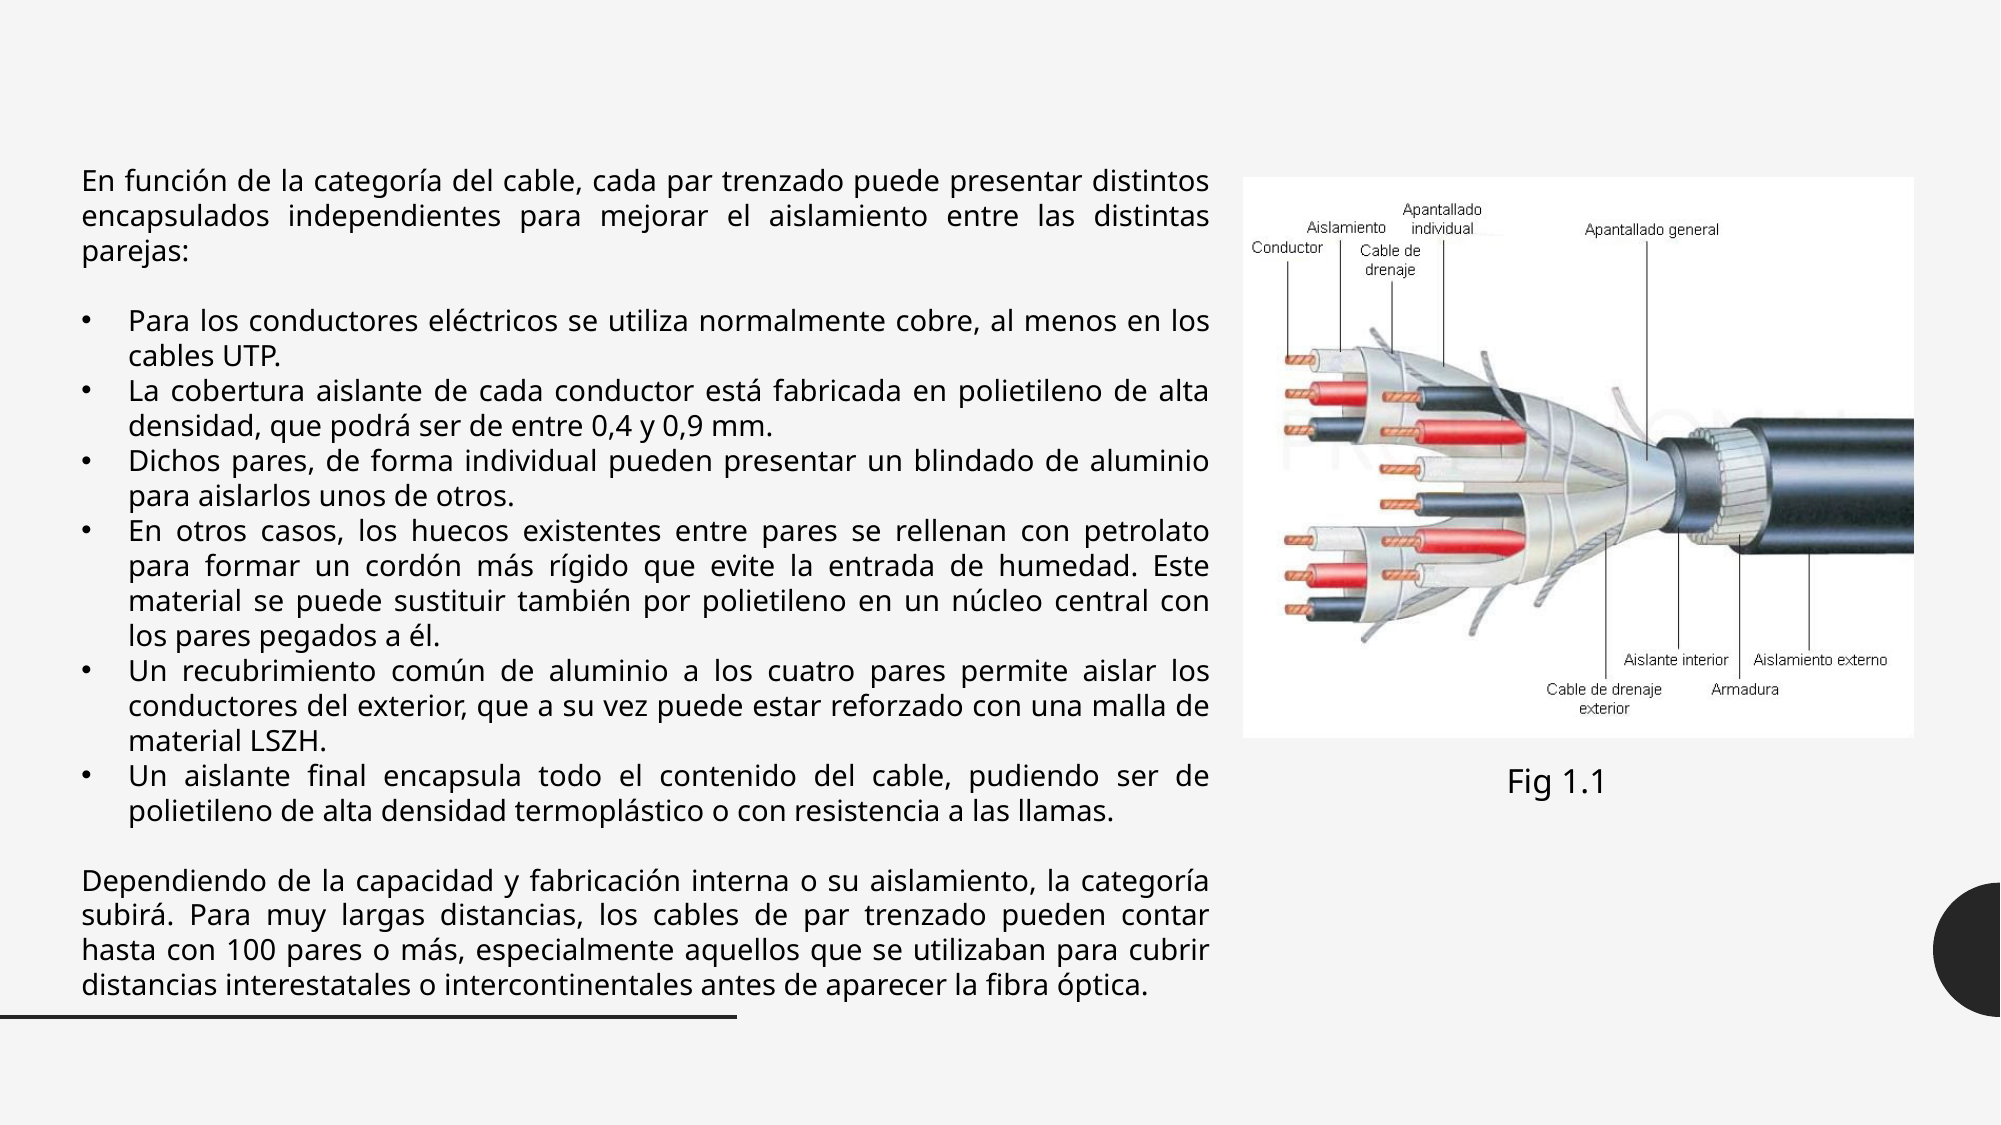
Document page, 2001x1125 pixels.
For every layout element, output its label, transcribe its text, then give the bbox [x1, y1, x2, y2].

text_box En función de la categoría del cable, cada par trenzado puede presentar distintos encapsulados independientes para mejorar el aislamiento entre las distintas parejas: Para los conductores eléctricos se utiliza normalmente cobre, al menos en los cables UTP. La cobertura aislante de cada conductor está fabricada en polietileno de alta densidad, que podrá ser de entre 0,4 y 0,9 mm. Dichos pares, de forma individual pueden presentar un blindado de aluminio para aislarlos unos de otros. En otros casos, los huecos existentes entre pares se rellenan con petrolato para formar un cordón más rígido que evite la entrada de humedad. Este material se puede sustituir también por polietileno en un núcleo central con los pares pegados a él. Un recubrimiento común de aluminio a los cuatro pares permite aislar los conductores del exterior, que a su vez puede estar reforzado con una malla de material LSZH. Un aislante final encapsula todo el contenido del cable, pudiendo ser de polietileno de alta densidad termoplástico o con resistencia a las llamas. Dependiendo de la capacidad y fabricación interna o su aislamiento, la categoría subirá. Para muy largas distancias, los cables de par trenzado pueden contar hasta con 100 pares o más, especialmente aquellos que se utilizaban para cubrir distancias interestatales o intercontinentales antes de aparecer la fibra óptica. [66, 155, 1226, 1009]
picture [1243, 177, 1914, 738]
text_box Fig 1.1 [1491, 752, 1666, 808]
